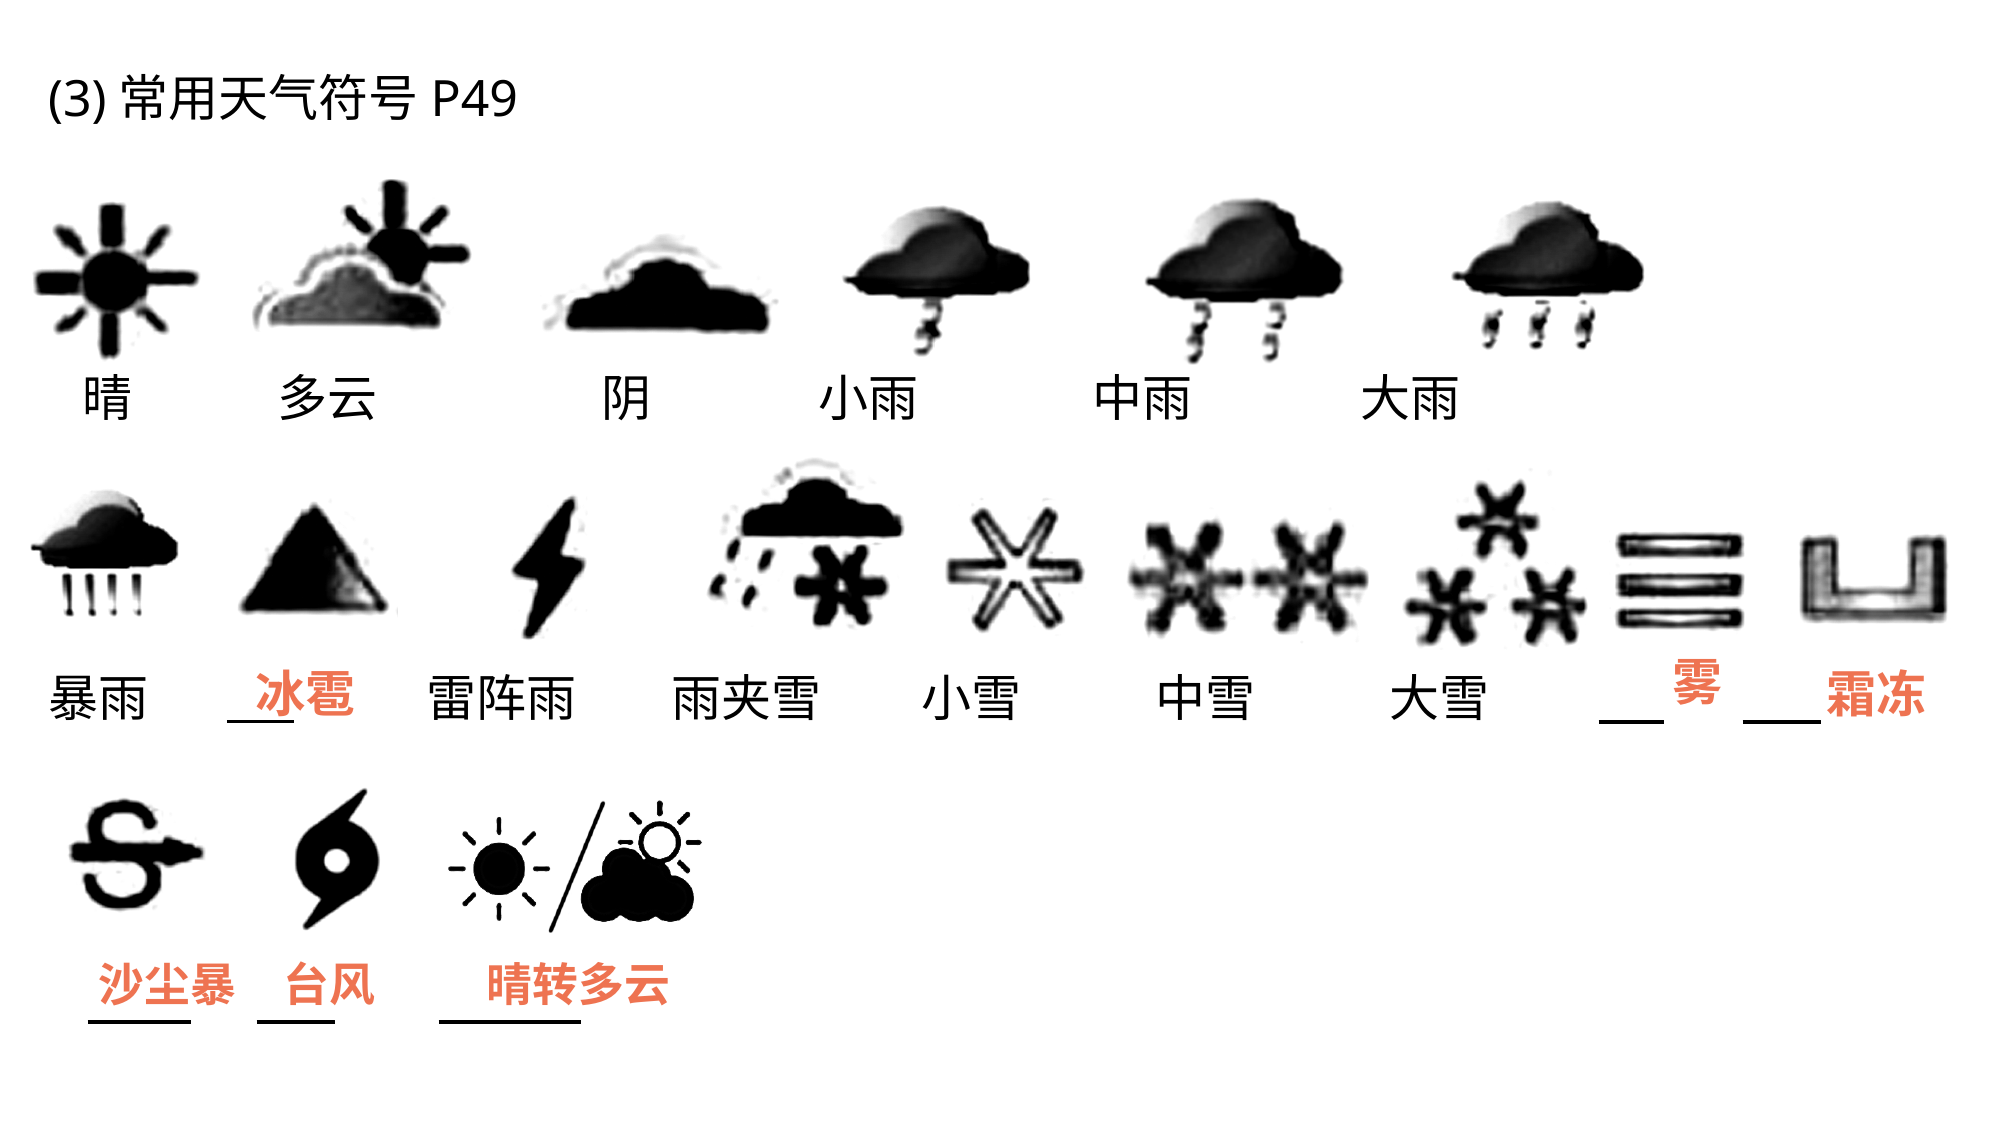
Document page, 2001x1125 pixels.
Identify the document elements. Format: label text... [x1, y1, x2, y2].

picture [684, 446, 1386, 656]
text_box 沙尘暴 [83, 947, 268, 1018]
picture [1391, 459, 1762, 666]
text_box 雾 [1657, 643, 1914, 718]
picture [1784, 516, 1954, 637]
picture [15, 465, 189, 625]
text_box 台风 [268, 947, 471, 1018]
picture [220, 166, 483, 344]
text_box 晴转多云 [471, 947, 728, 1018]
picture [524, 208, 797, 341]
picture [1130, 168, 1355, 374]
picture [496, 479, 598, 656]
picture [813, 185, 1056, 366]
picture [282, 775, 398, 948]
text_box (3)常用天气符号P49 晴 多云 阴 小雨 中雨 大雨 暴雨 . 雷阵雨 雨夹雪 小雪 中雪 大雪 . . . . . [33, 58, 1939, 1034]
picture [1437, 197, 1658, 358]
text_box 霜冻 [1811, 655, 2000, 731]
picture [220, 480, 398, 625]
picture [434, 790, 714, 936]
picture [59, 790, 210, 915]
text_box 冰雹 [240, 655, 497, 731]
picture [19, 188, 210, 368]
